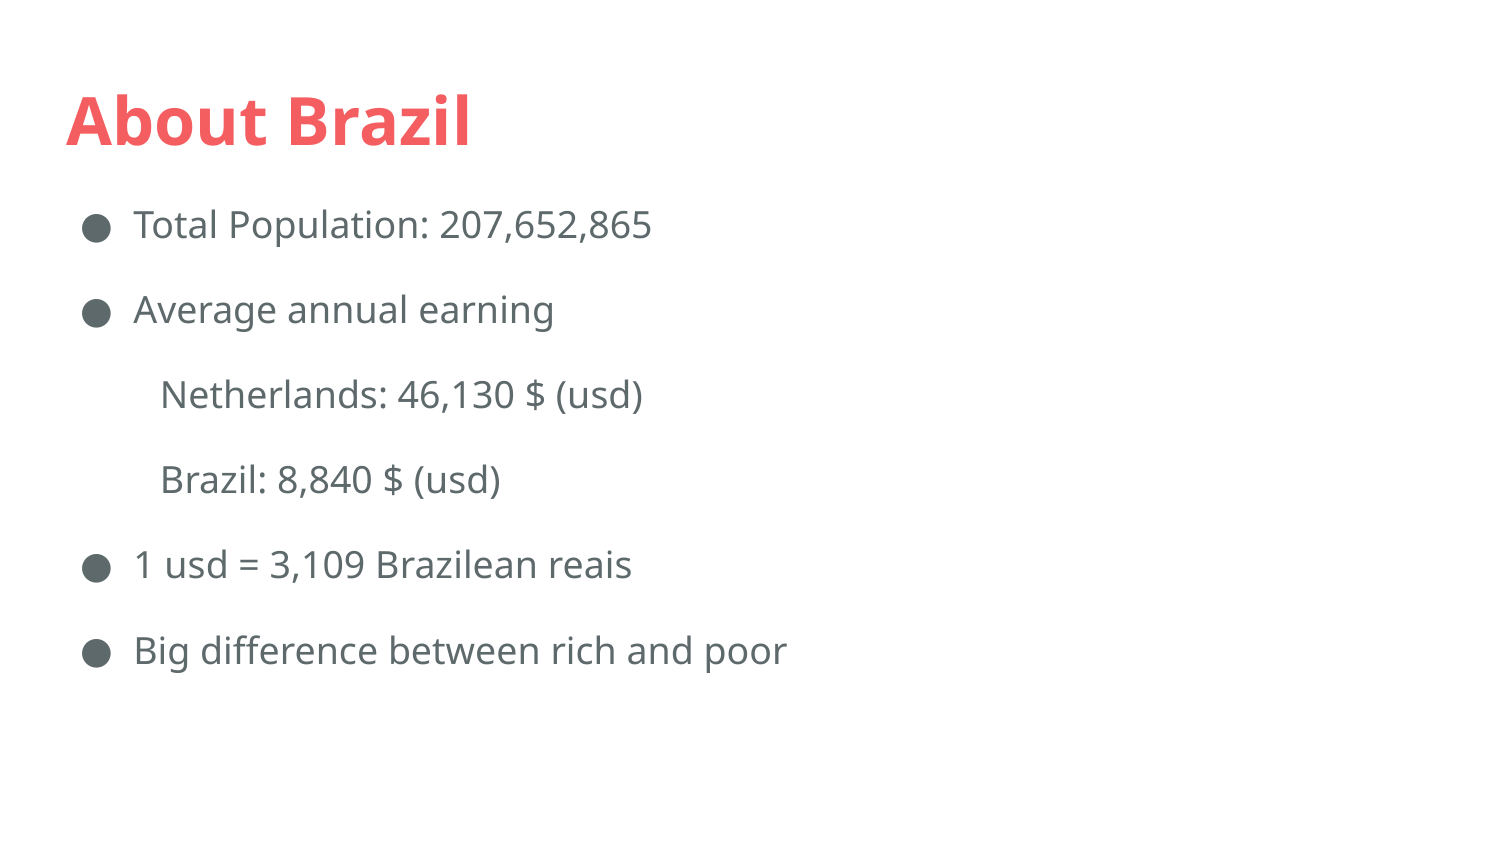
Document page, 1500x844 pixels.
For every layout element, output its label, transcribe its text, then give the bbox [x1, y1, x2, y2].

list Total Population: 207,652,865 Average annual earning Netherlands: 46,130 $ (usd) Brazil: 8,840 $ (usd) 1 usd = 3,109 Brazilean reais Big difference between rich and poor [51, 189, 1449, 750]
title About Brazil [51, 64, 1449, 167]
